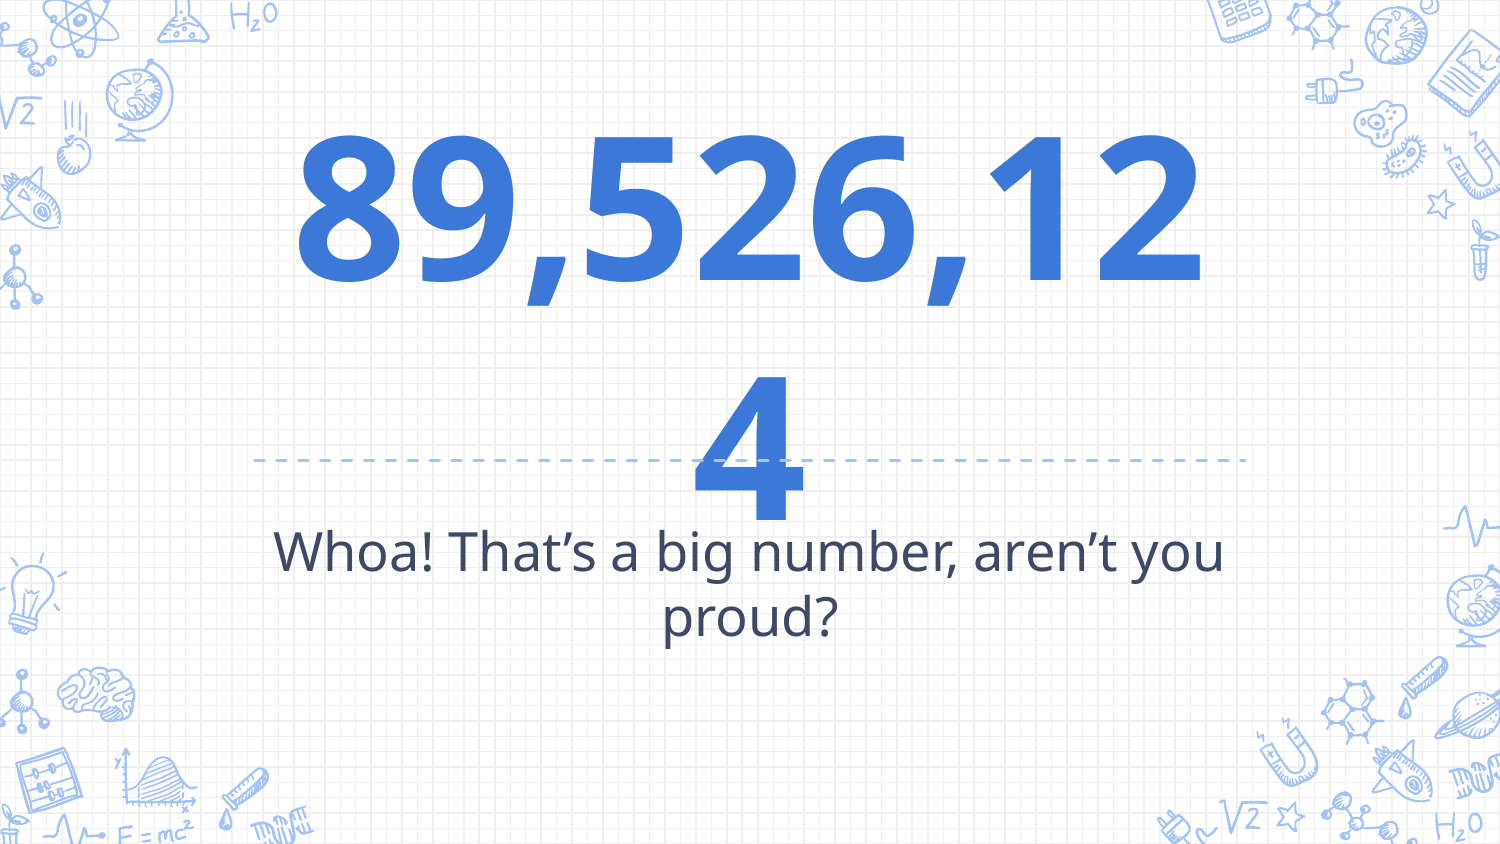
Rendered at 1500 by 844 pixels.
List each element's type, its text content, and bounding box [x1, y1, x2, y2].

title 89,526,124 [247, 225, 1253, 416]
subtitle Whoa! That’s a big number, aren’t you proud? [253, 502, 1247, 632]
